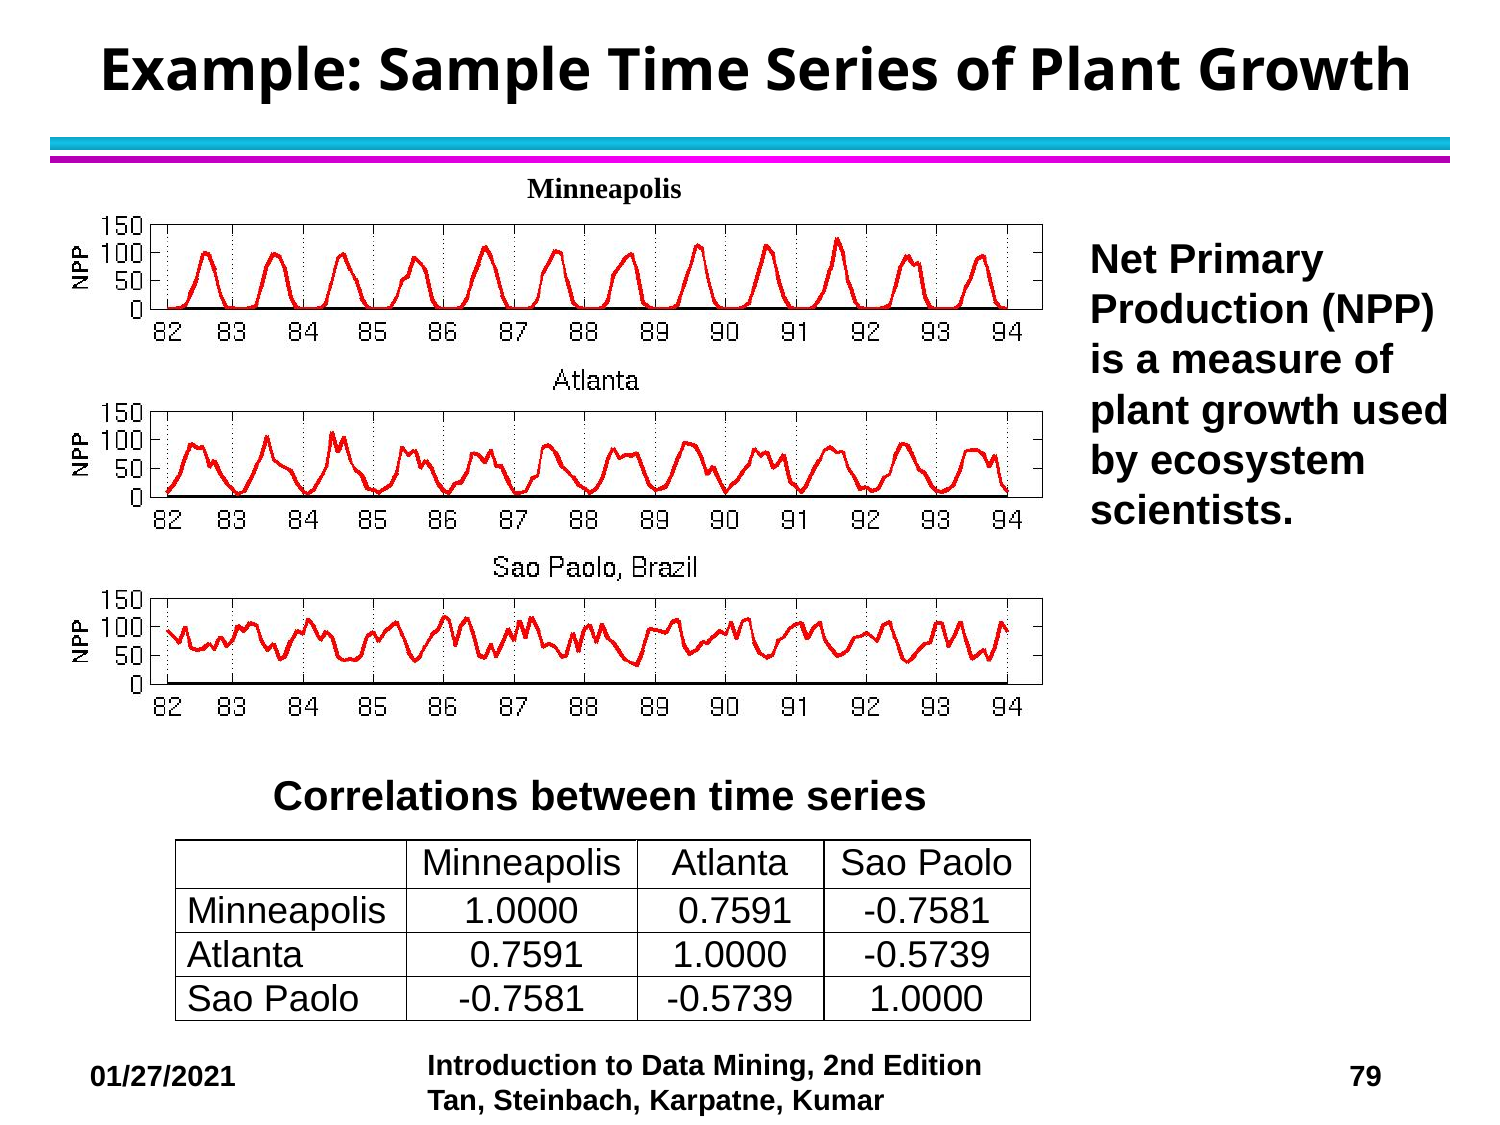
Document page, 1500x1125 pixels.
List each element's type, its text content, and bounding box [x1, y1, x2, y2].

text_box Net Primary Production (NPP) is a measure of plant growth used by ecosystem scientists. [1154, 224, 1475, 540]
text_box Correlations between time series [149, 771, 1050, 825]
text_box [174, 839, 1097, 1051]
text_box Example: Sample Time Series of Plant Growth [49, 24, 1463, 110]
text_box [0, 162, 1151, 763]
